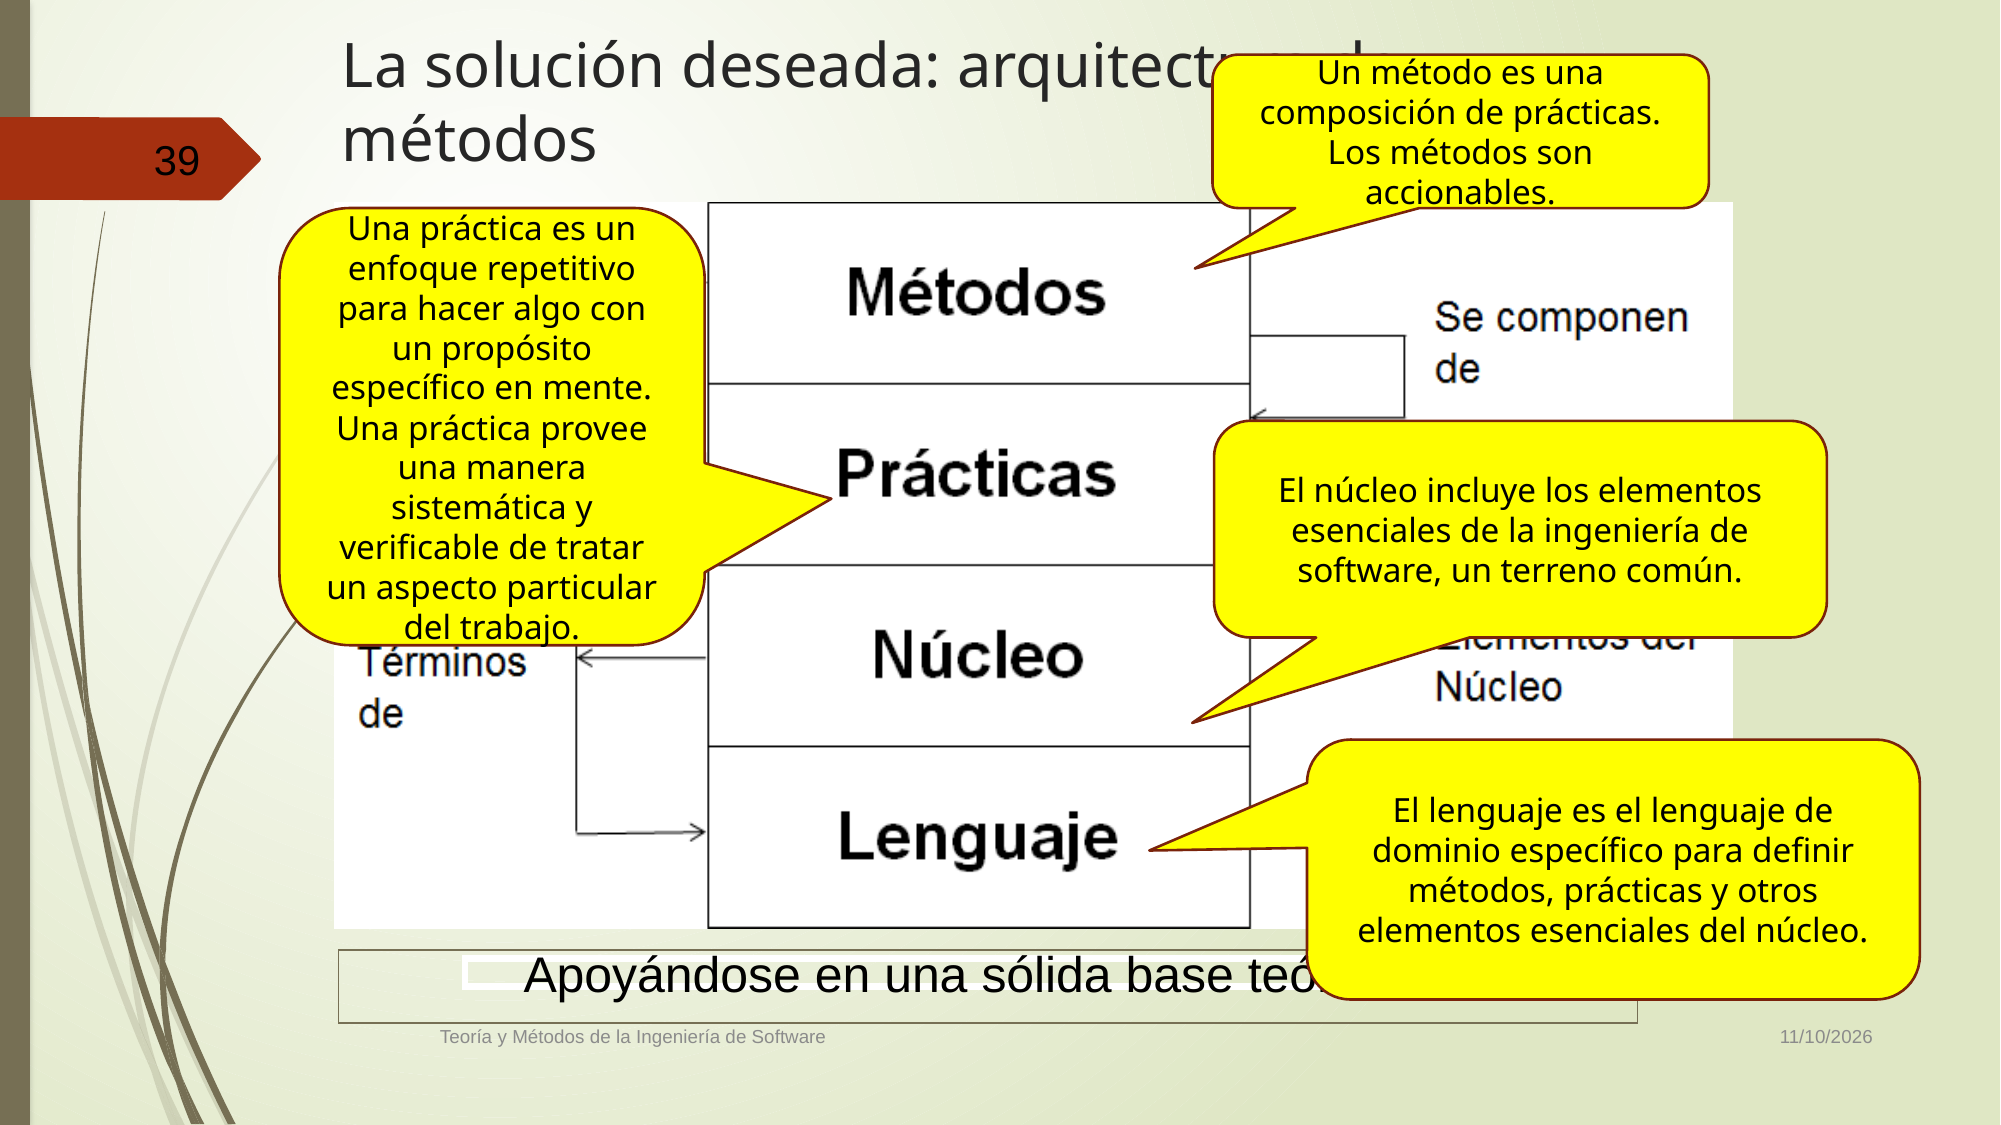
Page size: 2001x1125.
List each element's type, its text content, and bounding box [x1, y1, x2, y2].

title La solución deseada: arquitectura de métodos [326, 19, 1677, 182]
picture [334, 201, 1733, 929]
slide_number 39 [87, 129, 216, 190]
footer Teoría y Métodos de la Ingeniería de Software [424, 1006, 1675, 1067]
text_box Un método es una composición de prácticas. Los métodos son accionables. [1211, 53, 1711, 201]
text_box Una práctica es un enfoque repetitivo para hacer algo con un propósito específico en mente. Una práctica provee una manera sistemática y verificable de tratar un aspecto particular del trabajo. [278, 209, 329, 644]
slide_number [1699, 1005, 1888, 1067]
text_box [338, 949, 1638, 1024]
text_box El núcleo incluye los elementos esenciales de la ingeniería de software, un terreno común. [1736, 419, 1829, 639]
text_box El lenguaje es el lenguaje de dominio específico para definir métodos, prácticas y otros elementos esenciales del núcleo. [1305, 738, 1922, 1001]
